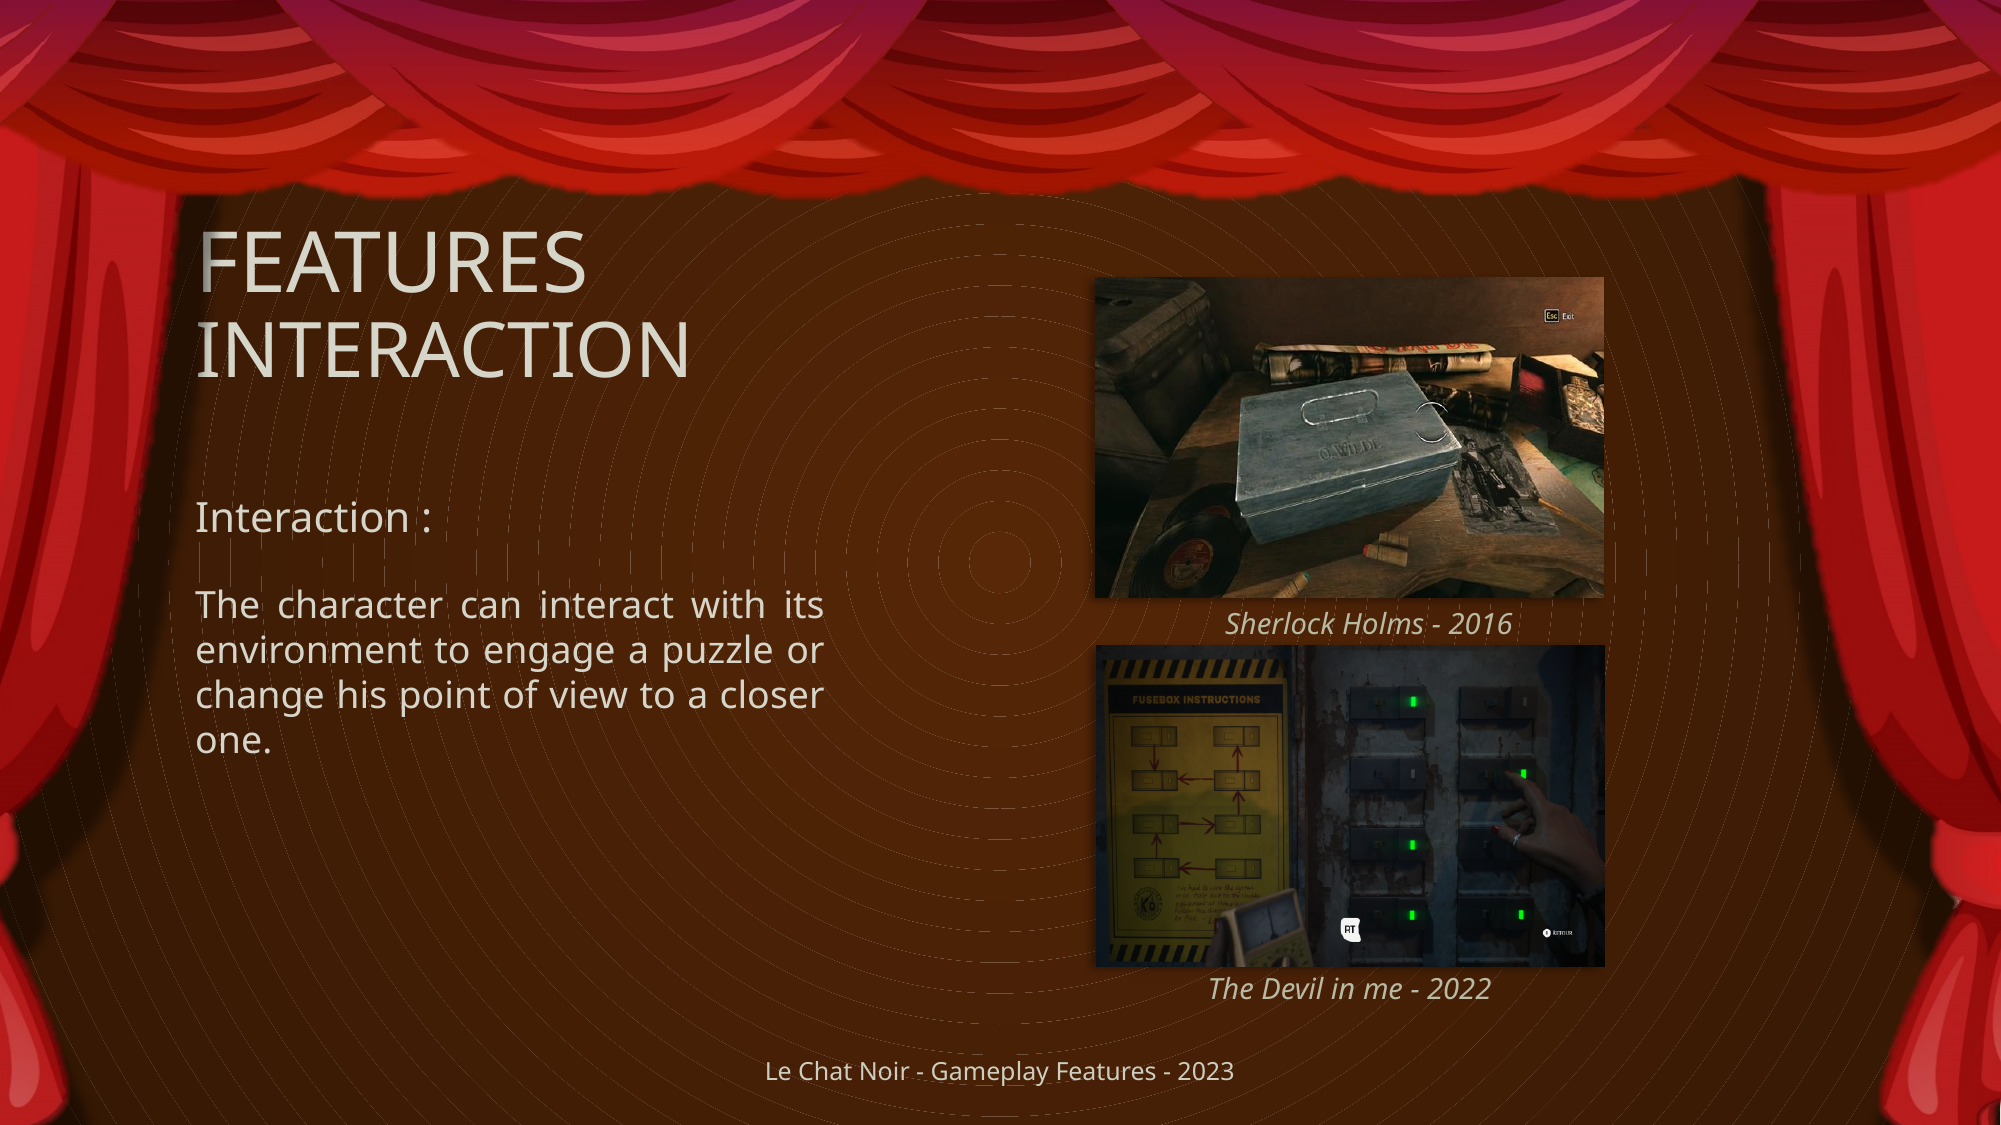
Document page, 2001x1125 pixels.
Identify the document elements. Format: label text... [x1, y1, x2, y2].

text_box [1094, 277, 1605, 1014]
footer Le Chat Noir - Gameplay Features - 2023 [517, 1042, 1483, 1103]
picture [0, 0, 2001, 1125]
title FEATURES INTERACTION [303, 237, 1680, 402]
text_box Interaction : The character can interact with its environment to engage a puzzle or change his point of view to a closer one. [263, 483, 840, 769]
slide_number 3 [1503, 1042, 1680, 1103]
